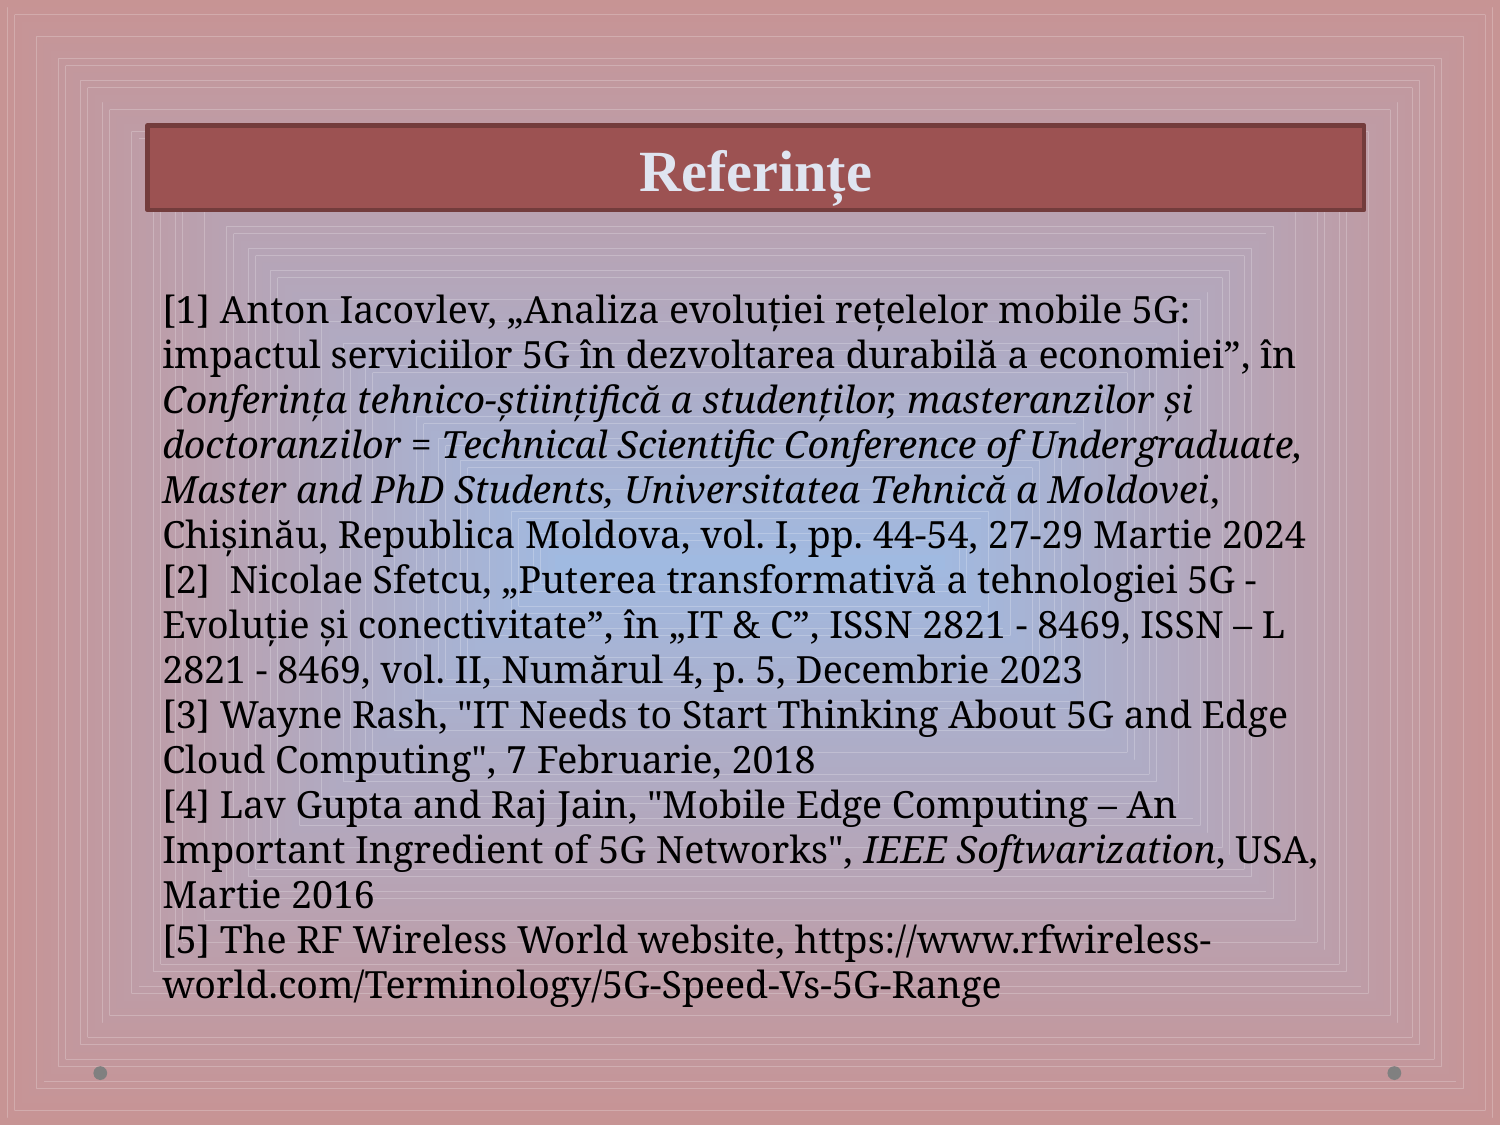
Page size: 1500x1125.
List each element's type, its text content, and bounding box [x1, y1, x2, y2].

text_box Referințe [145, 123, 1366, 212]
text_box [1] Anton Iacovlev, „Analiza evoluției rețelelor mobile 5G: impactul serviciilor 5G în dezvoltarea durabilă a economiei”, în Conferinţa tehnico-ştiinţifică a studenţilor, masteranzilor şi doctoranzilor = Technical Scientific Conference of Undergraduate, Master and PhD Students, Universitatea Tehnică a Moldovei, Chișinău, Republica Moldova, vol. I, pp. 44-54, 27-29 Martie 2024 [2] Nicolae Sfetcu, „Puterea transformativă a tehnologiei 5G - Evoluție și conectivitate”, în „IT & C”, ISSN 2821 - 8469, ISSN – L 2821 - 8469, vol. II, Numărul 4, p. 5, Decembrie 2023 [3] Wayne Rash, "IT Needs to Start Thinking About 5G and Edge Cloud Computing", 7 Februarie, 2018 [4] Lav Gupta and Raj Jain, "Mobile Edge Computing – An Important Ingredient of 5G Networks", IEEE Softwarization, USA, Martie 2016 [5] The RF Wireless World website, https://www.rfwireless-world.com/Terminology/5G-Speed-Vs-5G-Range [147, 278, 1365, 1014]
